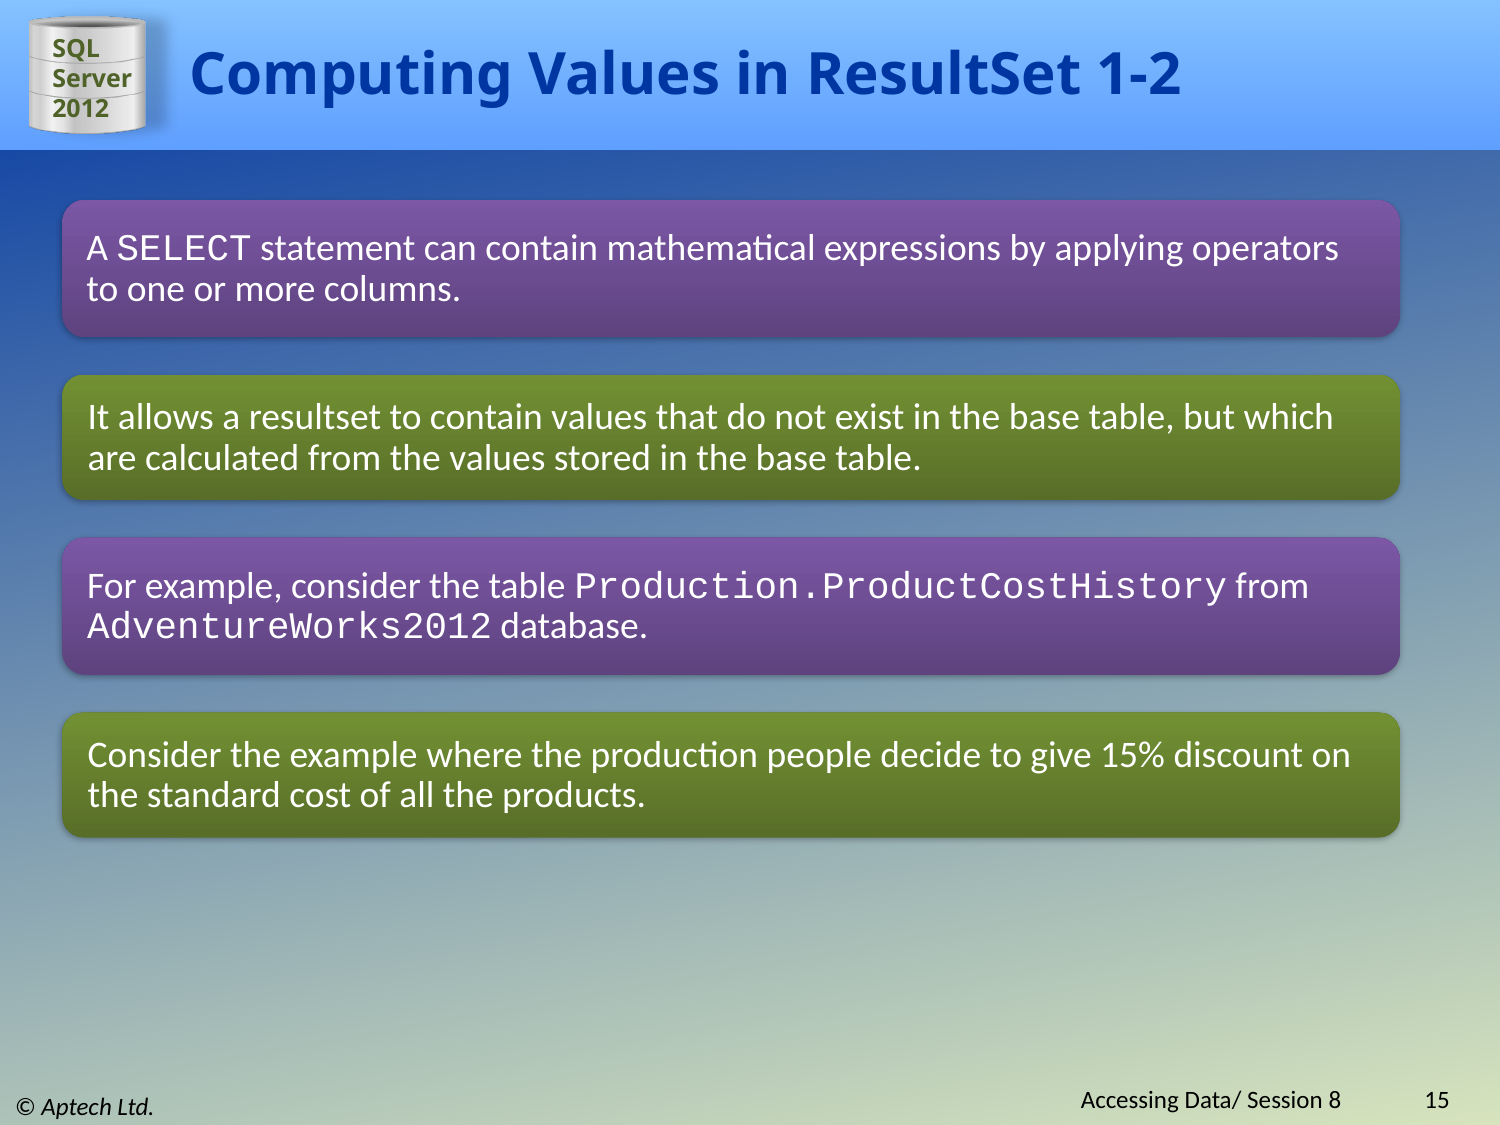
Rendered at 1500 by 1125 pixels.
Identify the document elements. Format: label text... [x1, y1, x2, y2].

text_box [62, 374, 1401, 501]
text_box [62, 537, 1401, 676]
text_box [62, 199, 1401, 338]
footer Accessing Data/ Session 8 [375, 1084, 1363, 1113]
slide_number 15 [1363, 1084, 1465, 1113]
title Computing Values in ResultSet 1-2 [174, 37, 1426, 106]
picture [24, 0, 150, 150]
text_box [62, 712, 1401, 838]
